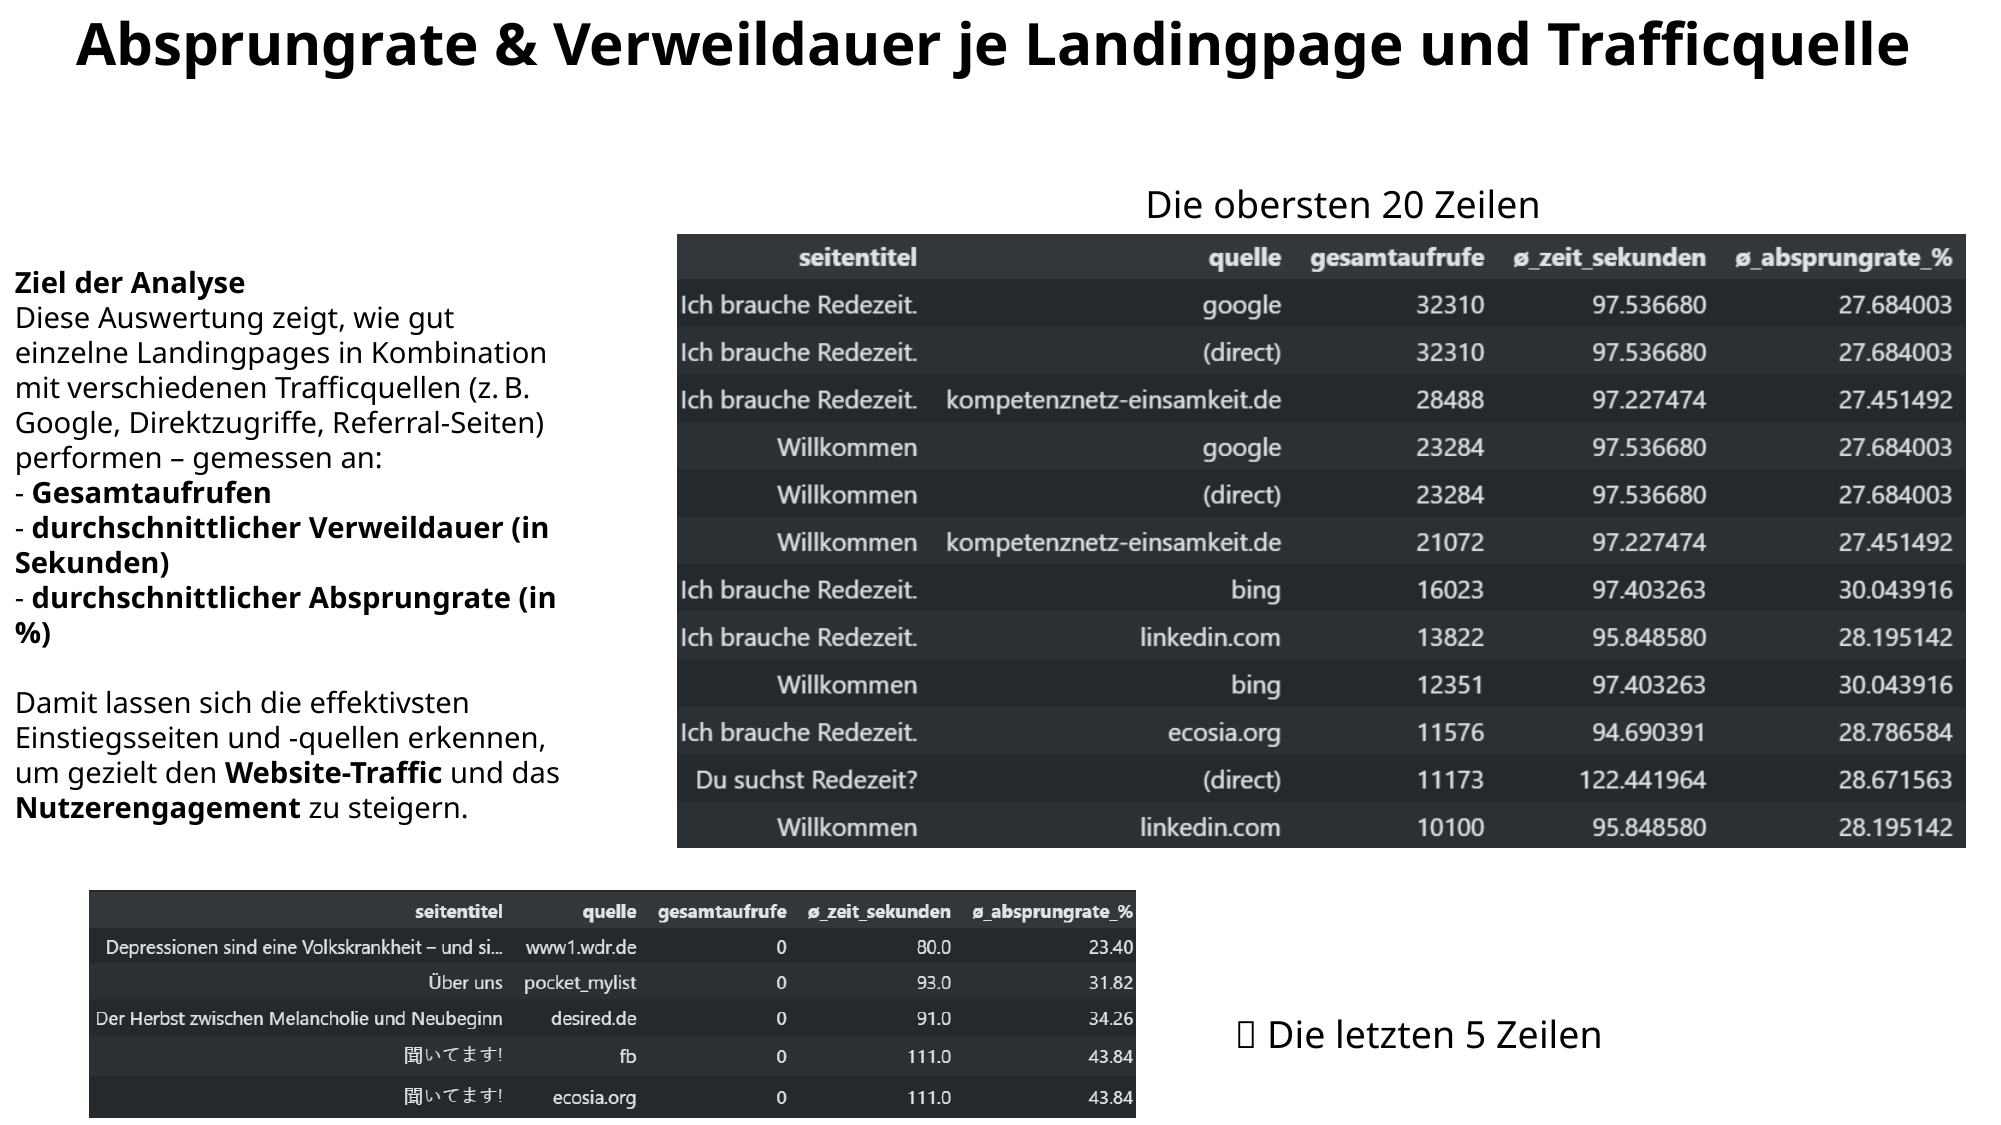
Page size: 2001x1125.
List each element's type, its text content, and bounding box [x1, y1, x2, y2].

picture [676, 234, 1967, 849]
text_box Die obersten 20 Zeilen [1130, 173, 1557, 234]
picture [88, 889, 1136, 1119]
text_box Absprungrate & Verweildauer je Landingpage und Trafficquelle [0, 0, 2000, 85]
text_box  Die letzten 5 Zeilen [1220, 1004, 1619, 1064]
text_box Ziel der Analyse Diese Auswertung zeigt, wie gut einzelne Landingpages in Kombination mit verschiedenen Trafficquellen (z. B. Google, Direktzugriffe, Referral-Seiten) performen – gemessen an: - Gesamtaufrufen - durchschnittlicher Verweildauer (in Sekunden) - durchschnittlicher Absprungrate (in %) Damit lassen sich die effektivsten Einstiegsseiten und -quellen erkennen, um gezielt den Website-Traffic und das Nutzerengagement zu steigern. [0, 257, 577, 832]
